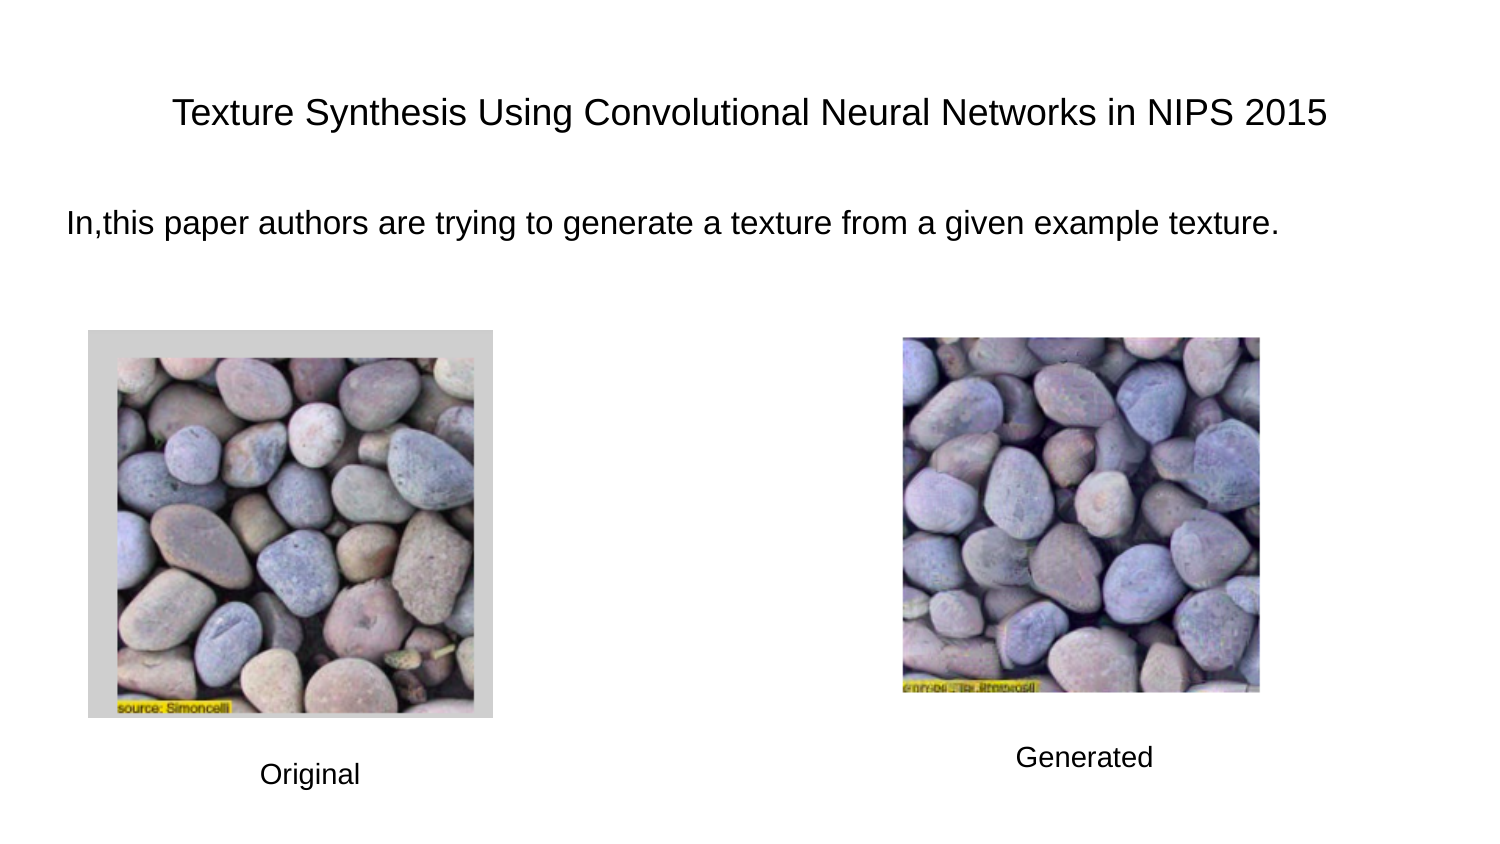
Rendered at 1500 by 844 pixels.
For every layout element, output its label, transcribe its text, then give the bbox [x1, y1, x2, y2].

text_box Generated [897, 723, 1273, 789]
text_box Original [156, 739, 465, 805]
picture [87, 330, 494, 719]
picture [875, 307, 1282, 710]
list In,this paper authors are trying to generate a texture from a given example texture. [51, 189, 1358, 309]
title Texture Synthesis Using Convolutional Neural Networks in NIPS 2015 [51, 72, 1449, 167]
